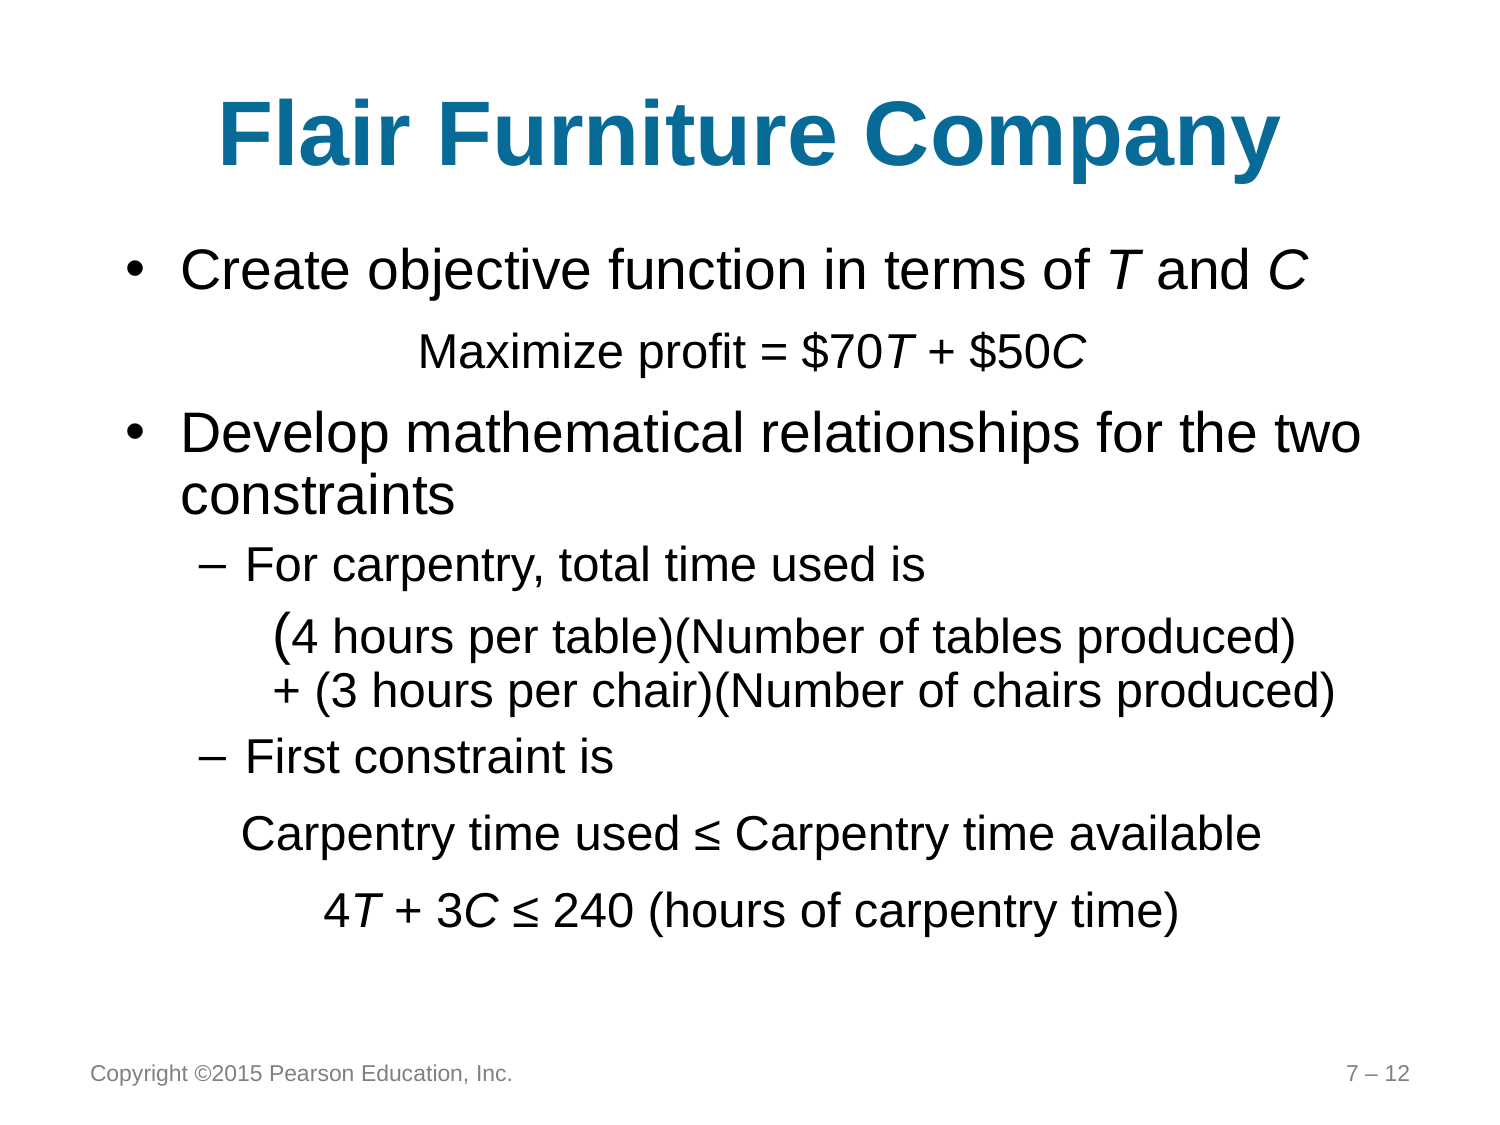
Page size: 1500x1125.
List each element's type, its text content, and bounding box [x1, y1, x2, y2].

slide_number Copyright ©2015 Pearson Education, Inc. [75, 1042, 538, 1103]
list Create objective function in terms of T and C Maximize profit = $70T + $50C Develop mathematical relationships for the two constraints For carpentry, total time used is (4 hours per table)(Number of tables produced) + (3 hours per chair)(Number of chairs produced) First constraint is Carpentry time used ≤ Carpentry time available 4T + 3C ≤ 240 (hours of carpentry time) [110, 232, 1394, 1044]
slide_number 7 – 12 [1074, 1042, 1425, 1103]
title Flair Furniture Company [74, 44, 1426, 233]
